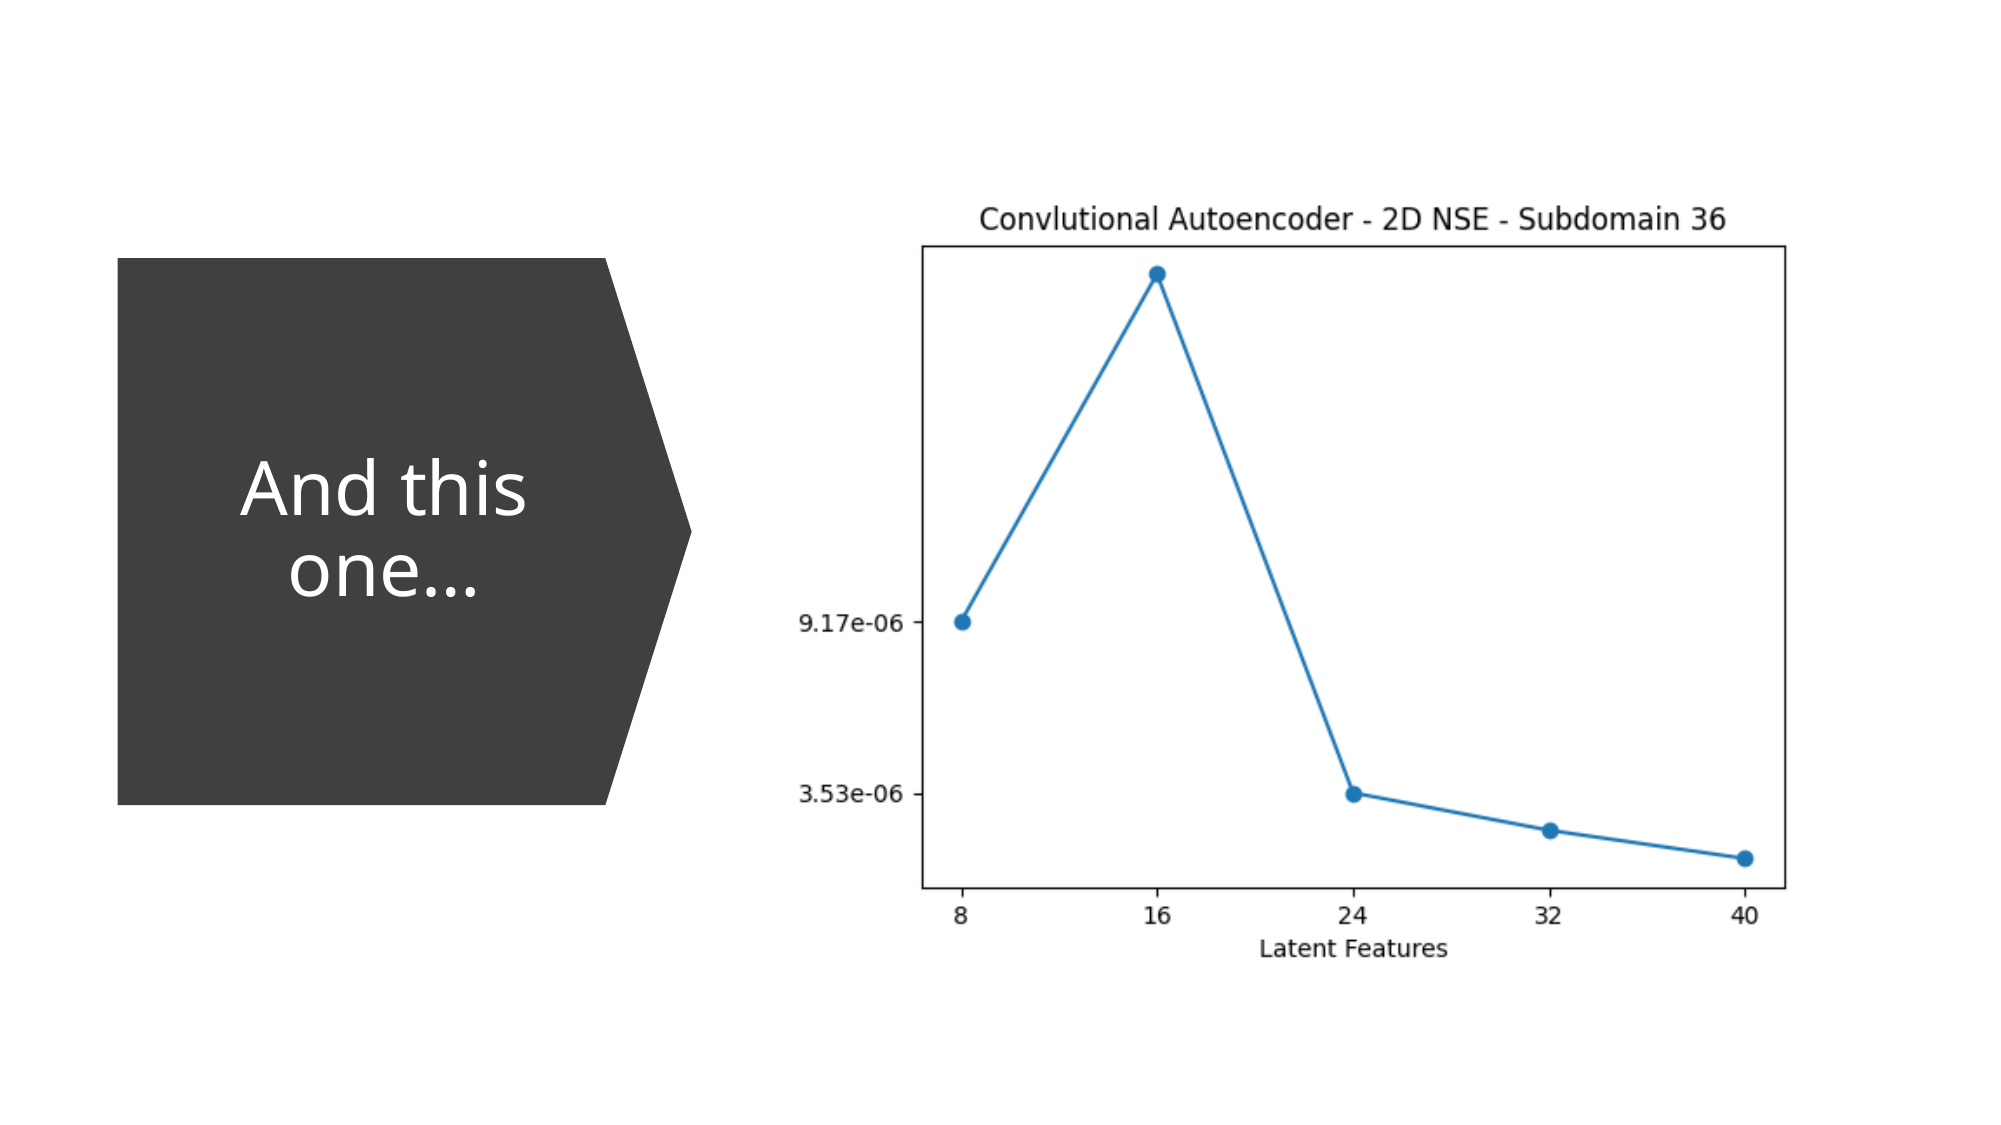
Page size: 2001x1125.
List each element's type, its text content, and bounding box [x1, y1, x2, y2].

title And this one… [168, 322, 601, 741]
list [783, 145, 1896, 980]
text_box [116, 257, 693, 807]
